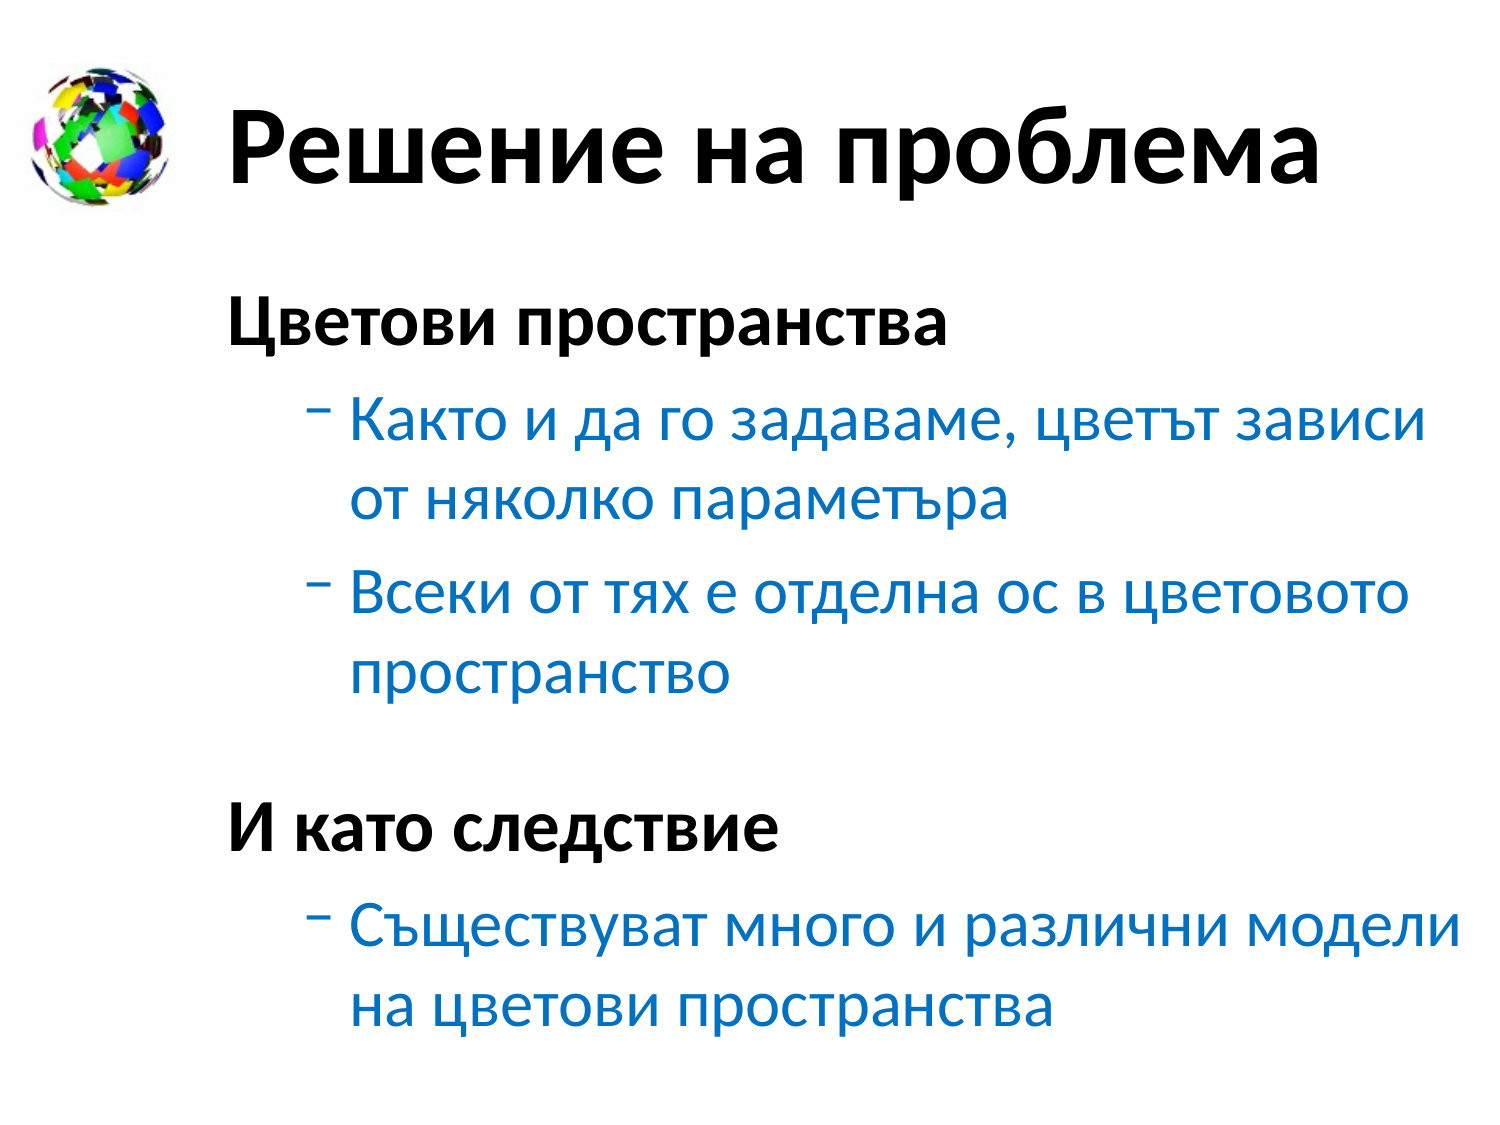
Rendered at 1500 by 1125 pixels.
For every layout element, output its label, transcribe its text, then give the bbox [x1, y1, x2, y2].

list Цветови пространства Както и да го задаваме, цветът зависи от няколко параметъра Всеки от тях е отделна ос в цветовото пространство И като следствие Съществуват много и различни модели на цветови пространства [212, 262, 1500, 1100]
title Решение на проблема [212, 45, 1500, 233]
picture [0, 63, 200, 212]
